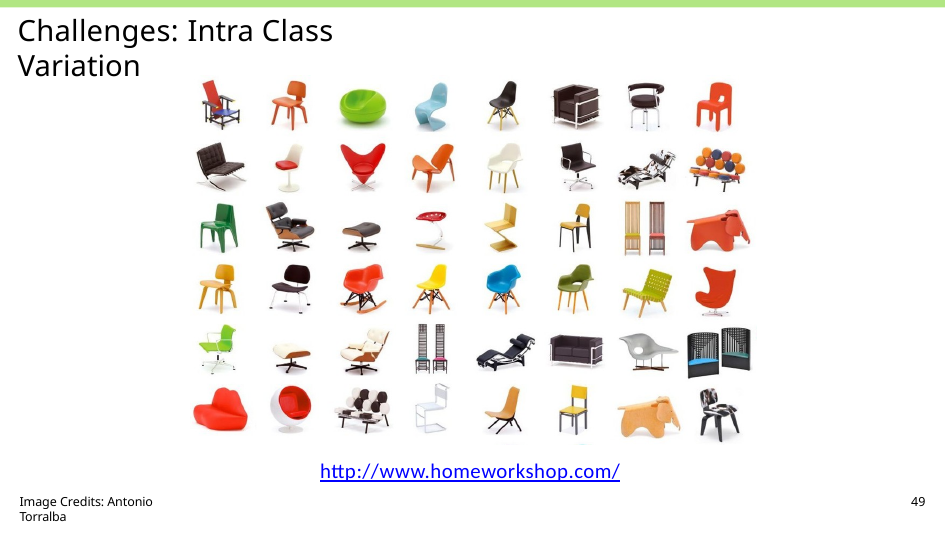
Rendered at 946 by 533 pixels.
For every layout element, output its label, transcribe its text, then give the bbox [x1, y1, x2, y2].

slide_number 49 [905, 491, 932, 533]
text_box http://www.homeworkshop.com/ [317, 456, 628, 483]
picture [190, 75, 757, 445]
text_box Challenges: Intra Class Variation [15, 9, 442, 83]
text_box Image Credits: Antonio Torralba [17, 491, 194, 524]
